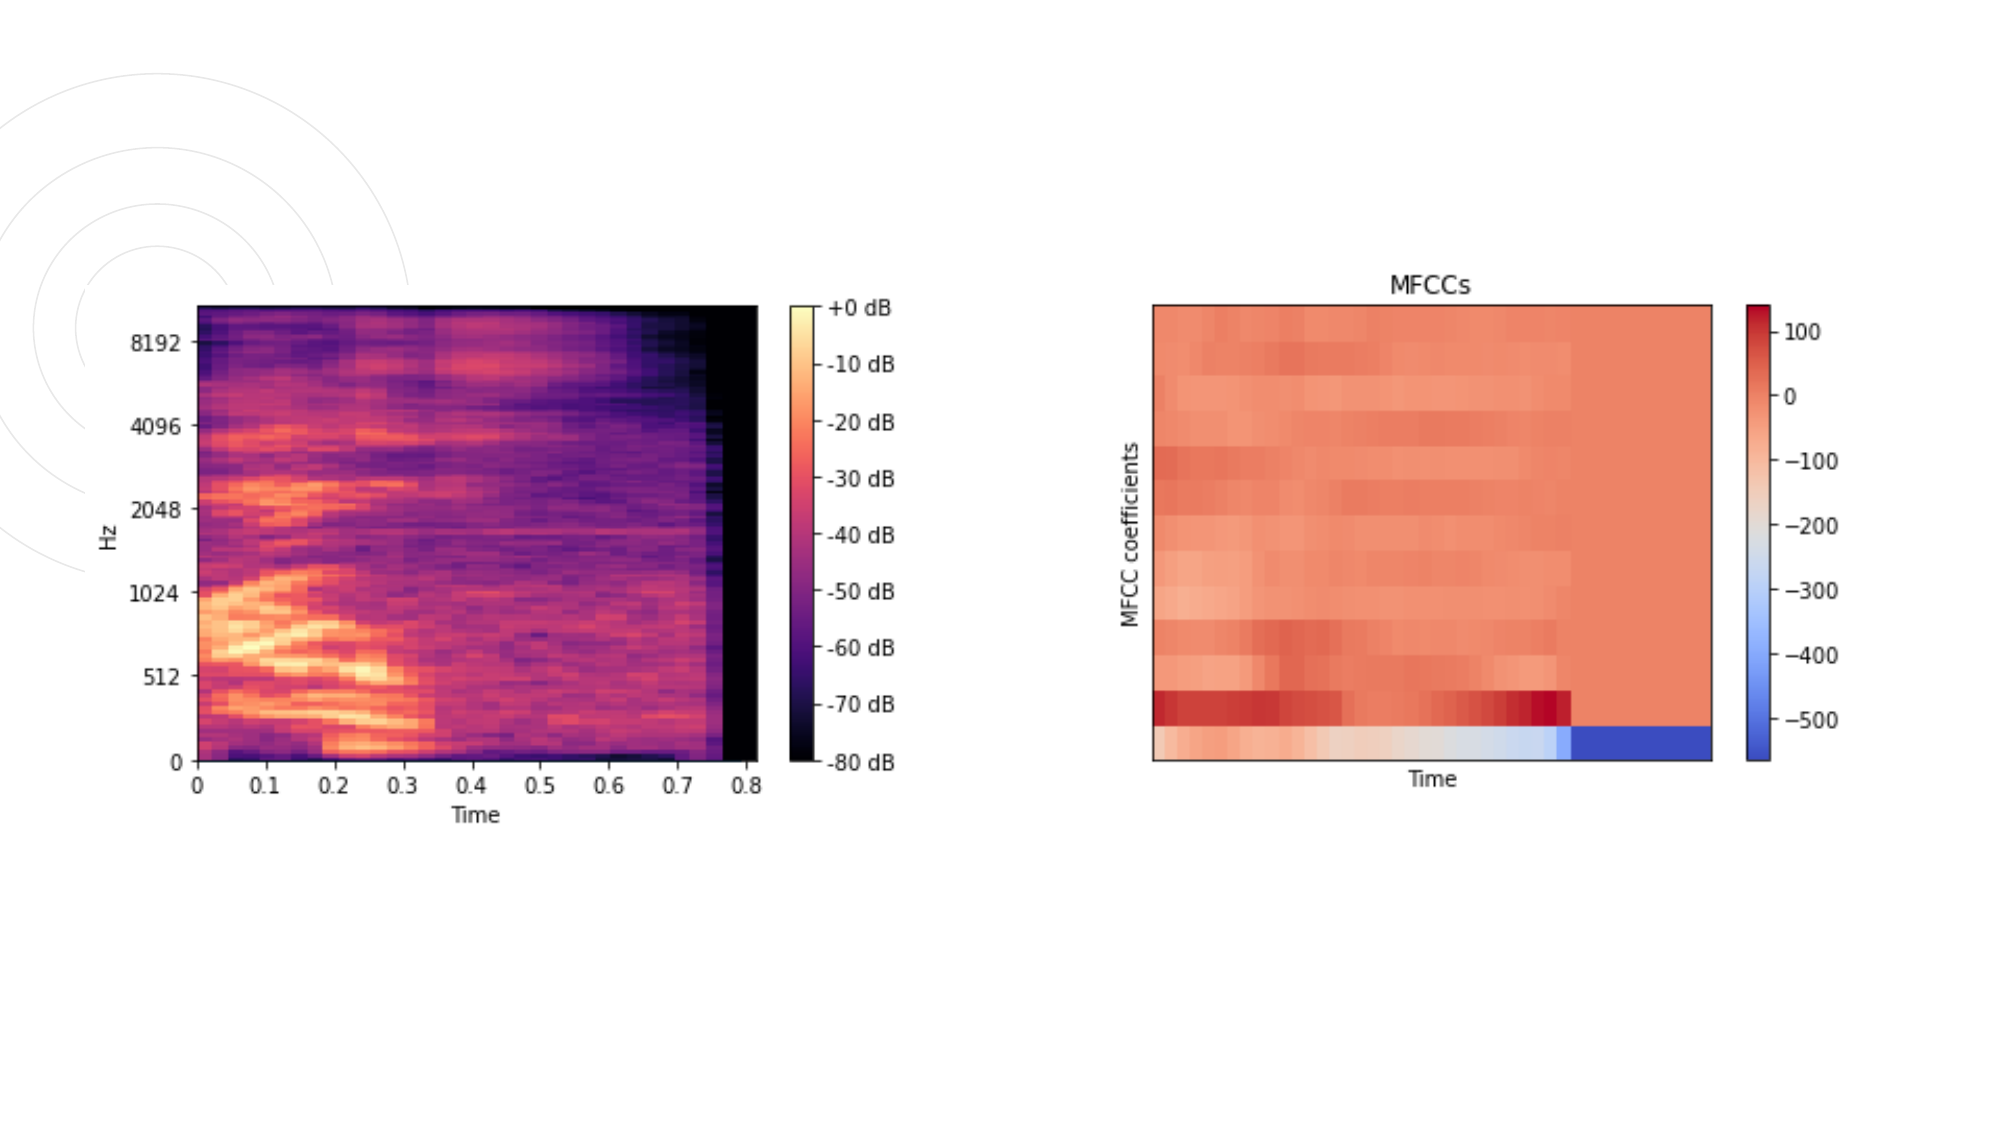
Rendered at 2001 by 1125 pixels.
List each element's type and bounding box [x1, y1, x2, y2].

picture [85, 285, 911, 840]
picture [1109, 259, 1856, 804]
